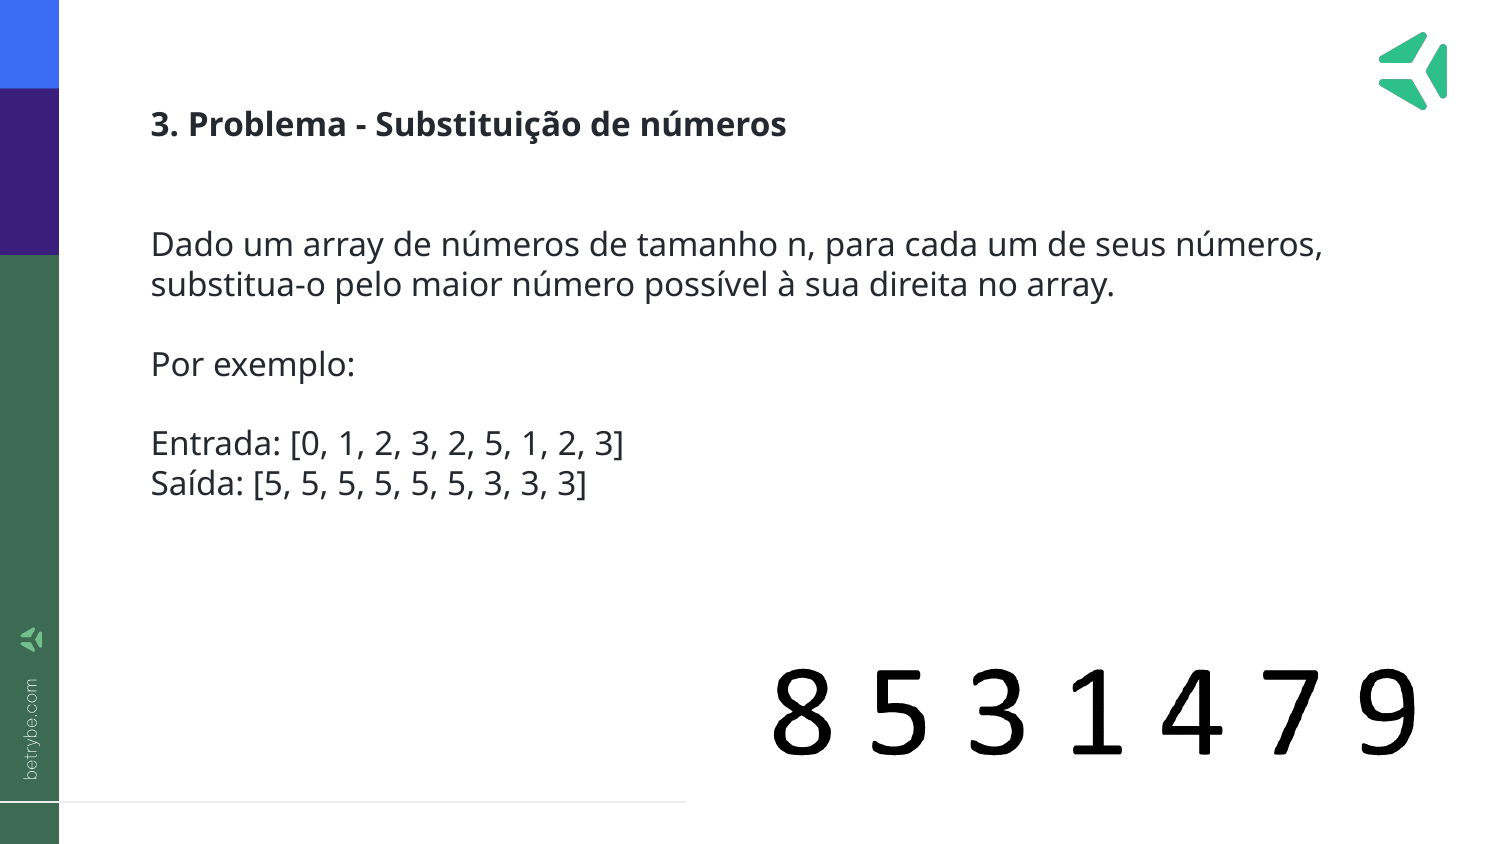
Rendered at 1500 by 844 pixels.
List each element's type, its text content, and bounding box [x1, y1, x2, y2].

text_box [802, 169, 1500, 583]
text_box 3. Problema - Substituição de números Dado um array de números de tamanho n, para cada um de seus números, substitua-o pelo maior número possível à sua direita no array. Por exemplo: Entrada: [0, 1, 2, 3, 2, 5, 1, 2, 3] Saída: [5, 5, 5, 5, 5, 5, 3, 3, 3] [135, 95, 1424, 510]
picture [685, 583, 1500, 844]
picture [0, 803, 59, 844]
picture [0, 0, 59, 801]
picture [1343, 7, 1485, 150]
